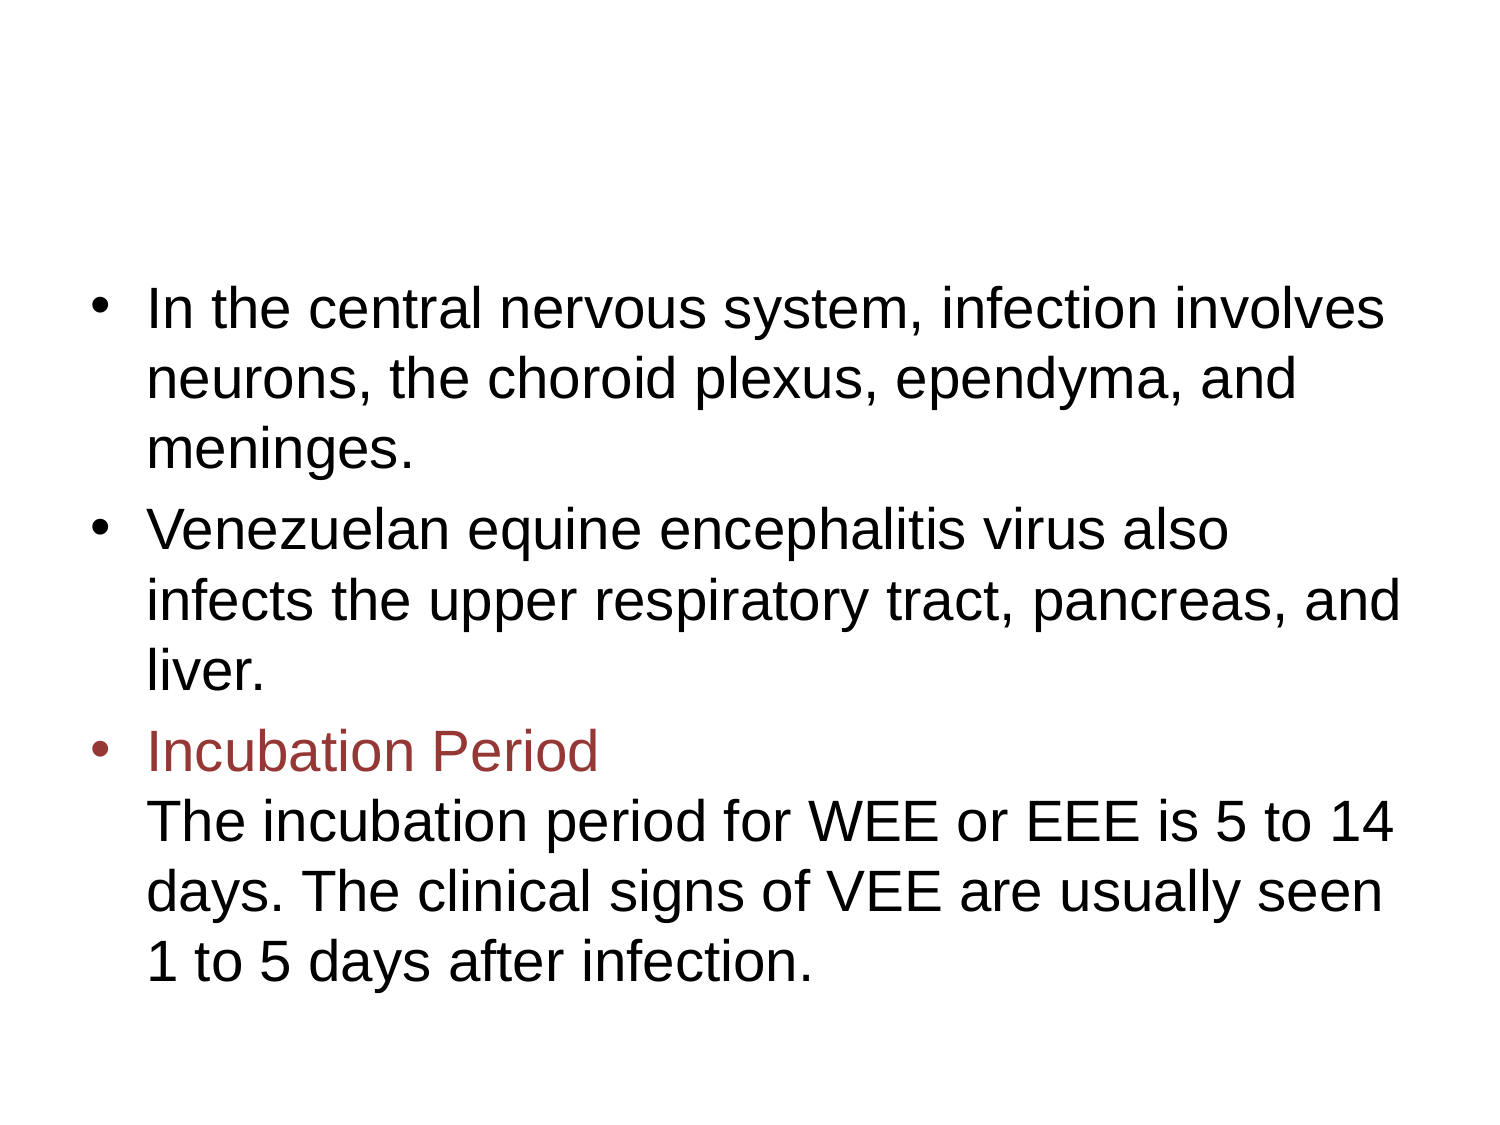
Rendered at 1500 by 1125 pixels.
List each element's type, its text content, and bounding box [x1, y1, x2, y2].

list In the central nervous system, infection involves neurons, the choroid plexus, ependyma, and meninges. Venezuelan equine encephalitis virus also infects the upper respiratory tract, pancreas, and liver. Incubation Period The incubation period for WEE or EEE is 5 to 14 days. The clinical signs of VEE are usually seen 1 to 5 days after infection. [75, 262, 1425, 1005]
